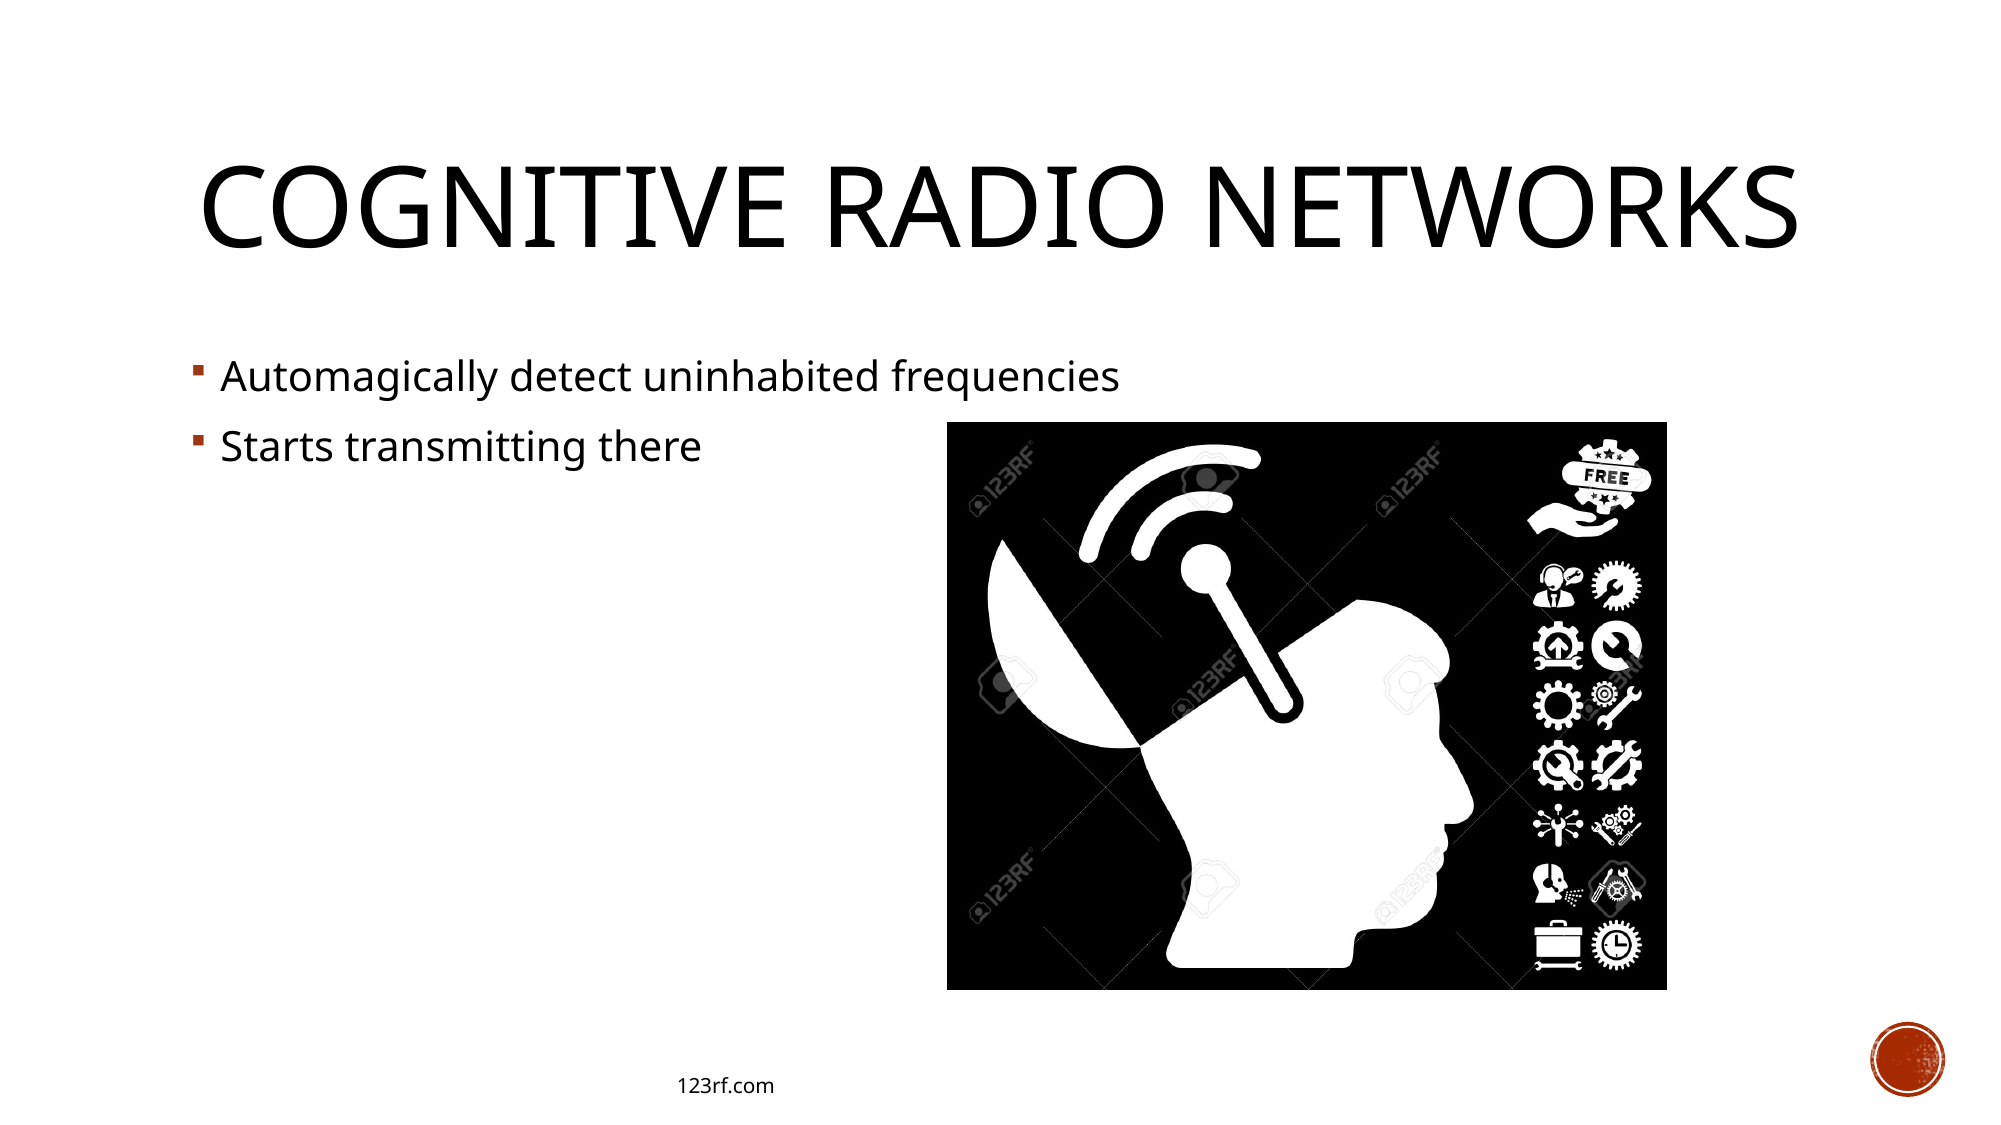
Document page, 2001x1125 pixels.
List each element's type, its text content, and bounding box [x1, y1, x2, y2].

text_box 123rf.com [662, 1065, 790, 1105]
text_box [0, 0, 1378, 785]
list Automagically detect uninhabited frequencies Starts transmitting there [175, 348, 1826, 1013]
title Cognitive radio networks [1378, 79, 1826, 344]
picture [947, 422, 1667, 990]
